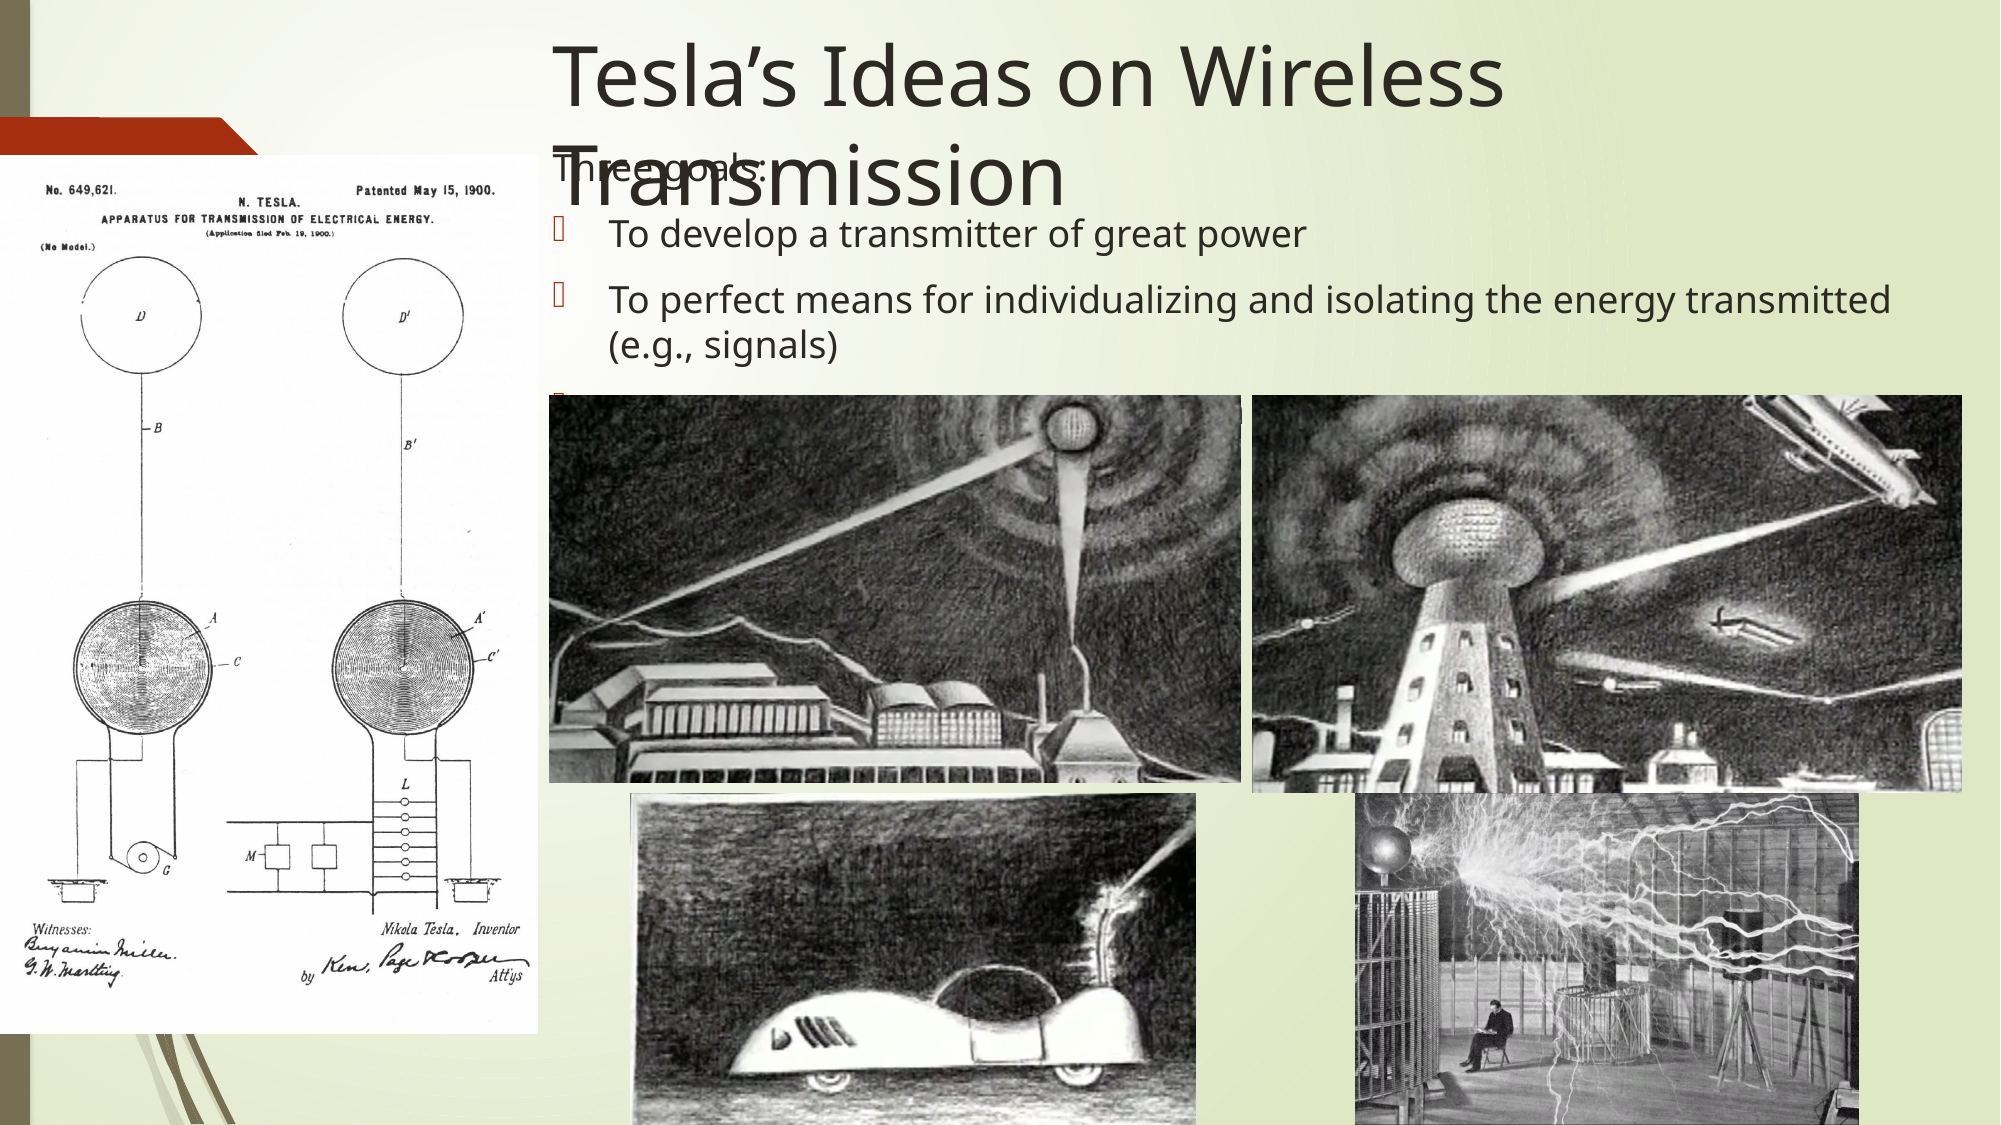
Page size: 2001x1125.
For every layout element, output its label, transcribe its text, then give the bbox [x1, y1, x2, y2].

picture [549, 395, 1242, 783]
picture [630, 792, 1196, 1125]
picture [0, 155, 539, 1034]
title Tesla’s Ideas on Wireless Transmission [537, 15, 1898, 71]
picture [1252, 395, 1962, 1125]
list Three goals: To develop a transmitter of great power To perfect means for individualizing and isolating the energy transmitted (e.g., signals) To establish the laws of propagation of currents through the earth and the atmosphere [537, 71, 2000, 415]
